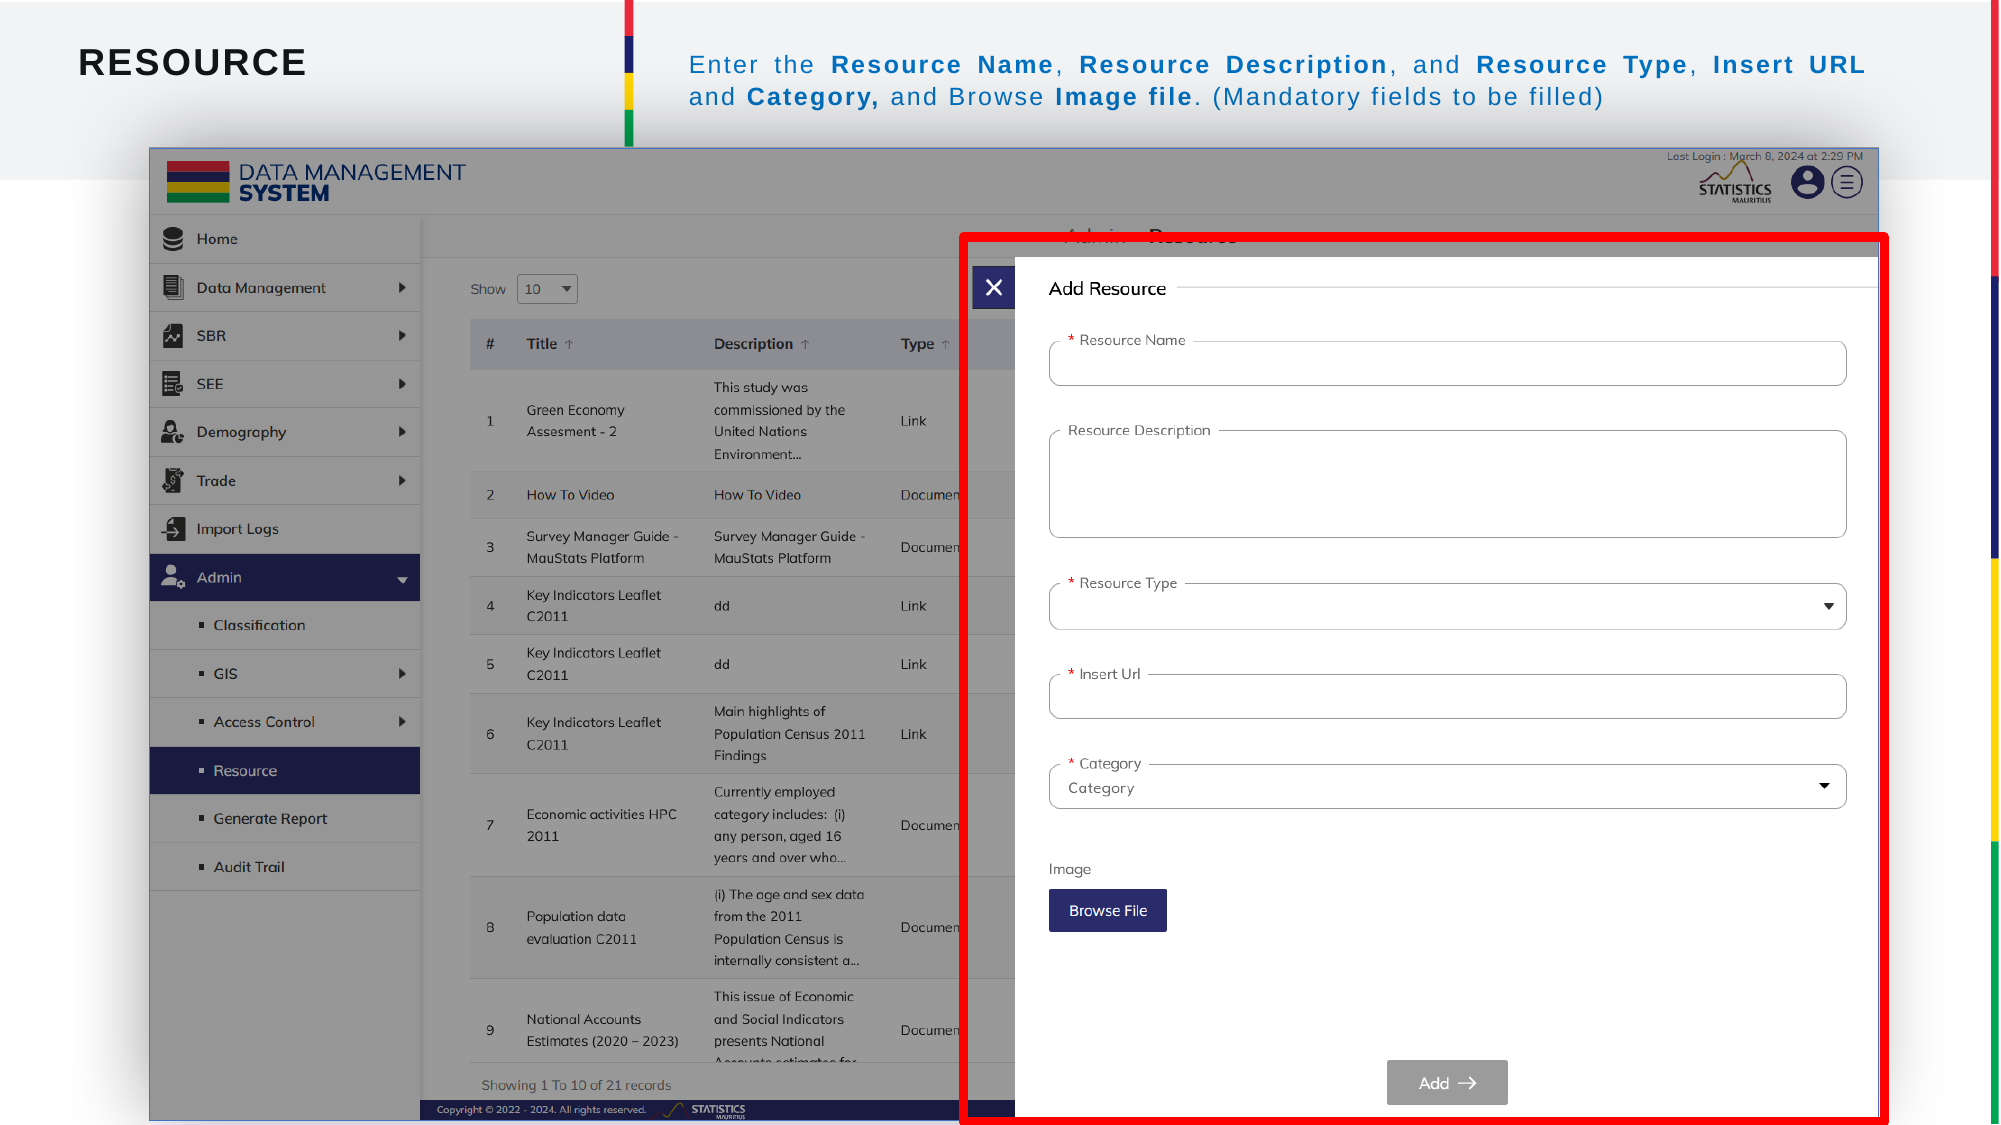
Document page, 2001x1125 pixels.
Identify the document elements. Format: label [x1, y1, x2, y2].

picture [149, 147, 1879, 1121]
text_box [63, 37, 624, 117]
text_box [0, 1, 624, 181]
text_box [634, 1, 1991, 181]
text_box [1991, 0, 1999, 1124]
text_box [634, 37, 1883, 117]
text_box [963, 236, 1885, 1123]
text_box [624, 0, 634, 147]
